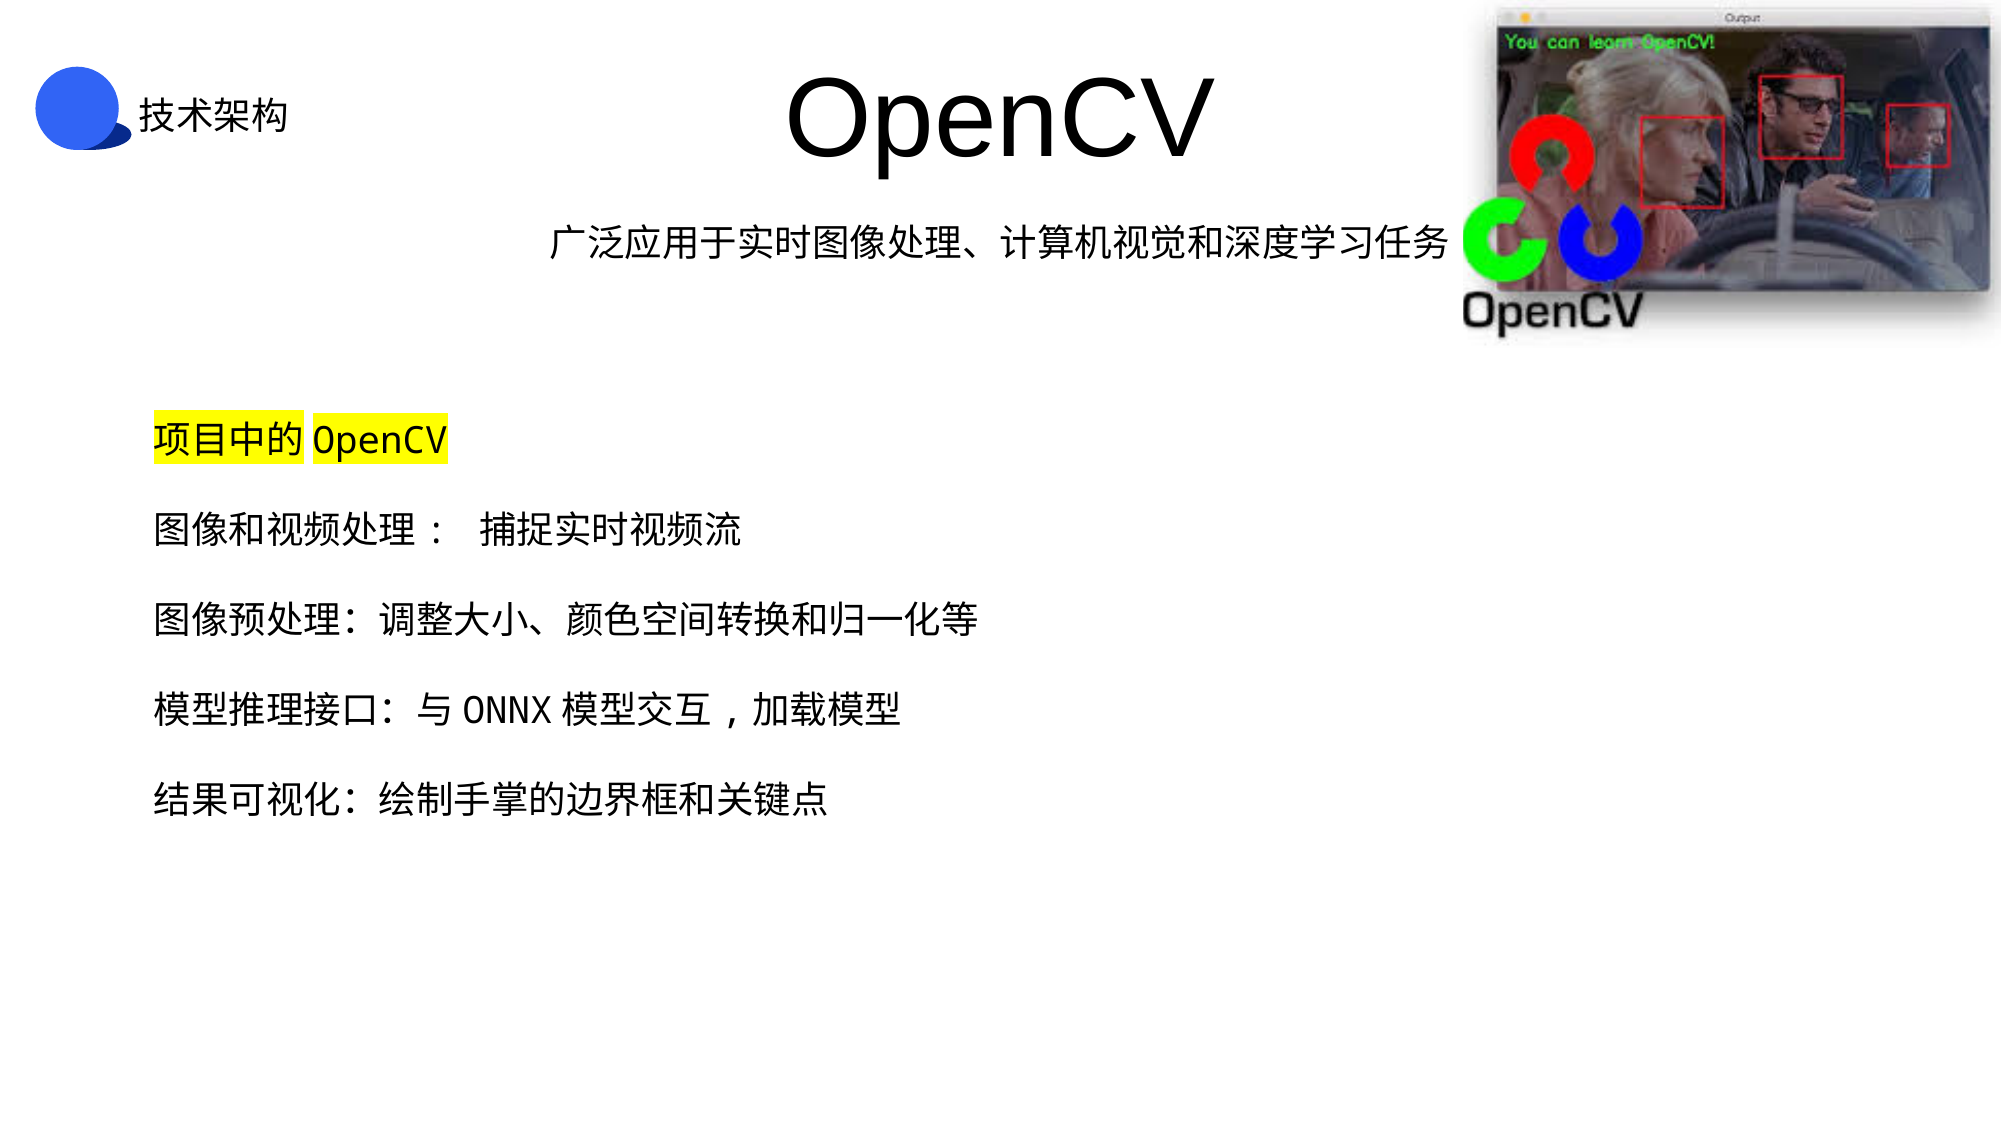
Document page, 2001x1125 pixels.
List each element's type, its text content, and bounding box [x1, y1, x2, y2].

picture [1463, 0, 2001, 348]
text_box 广泛应用于实时图像处理、计算机视觉和深度学习任务 [0, 211, 1463, 271]
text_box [35, 66, 132, 150]
text_box 项目中的OpenCV 图像和视频处理: 捕捉实时视频流 图像预处理：调整大小、颜色空间转换和归一化等 模型推理接口：与ONNX模型交互,加载模型 结果可视化：绘制手掌的边界框和关键点 [139, 408, 1174, 873]
text_box OpenCV [0, 36, 1463, 187]
